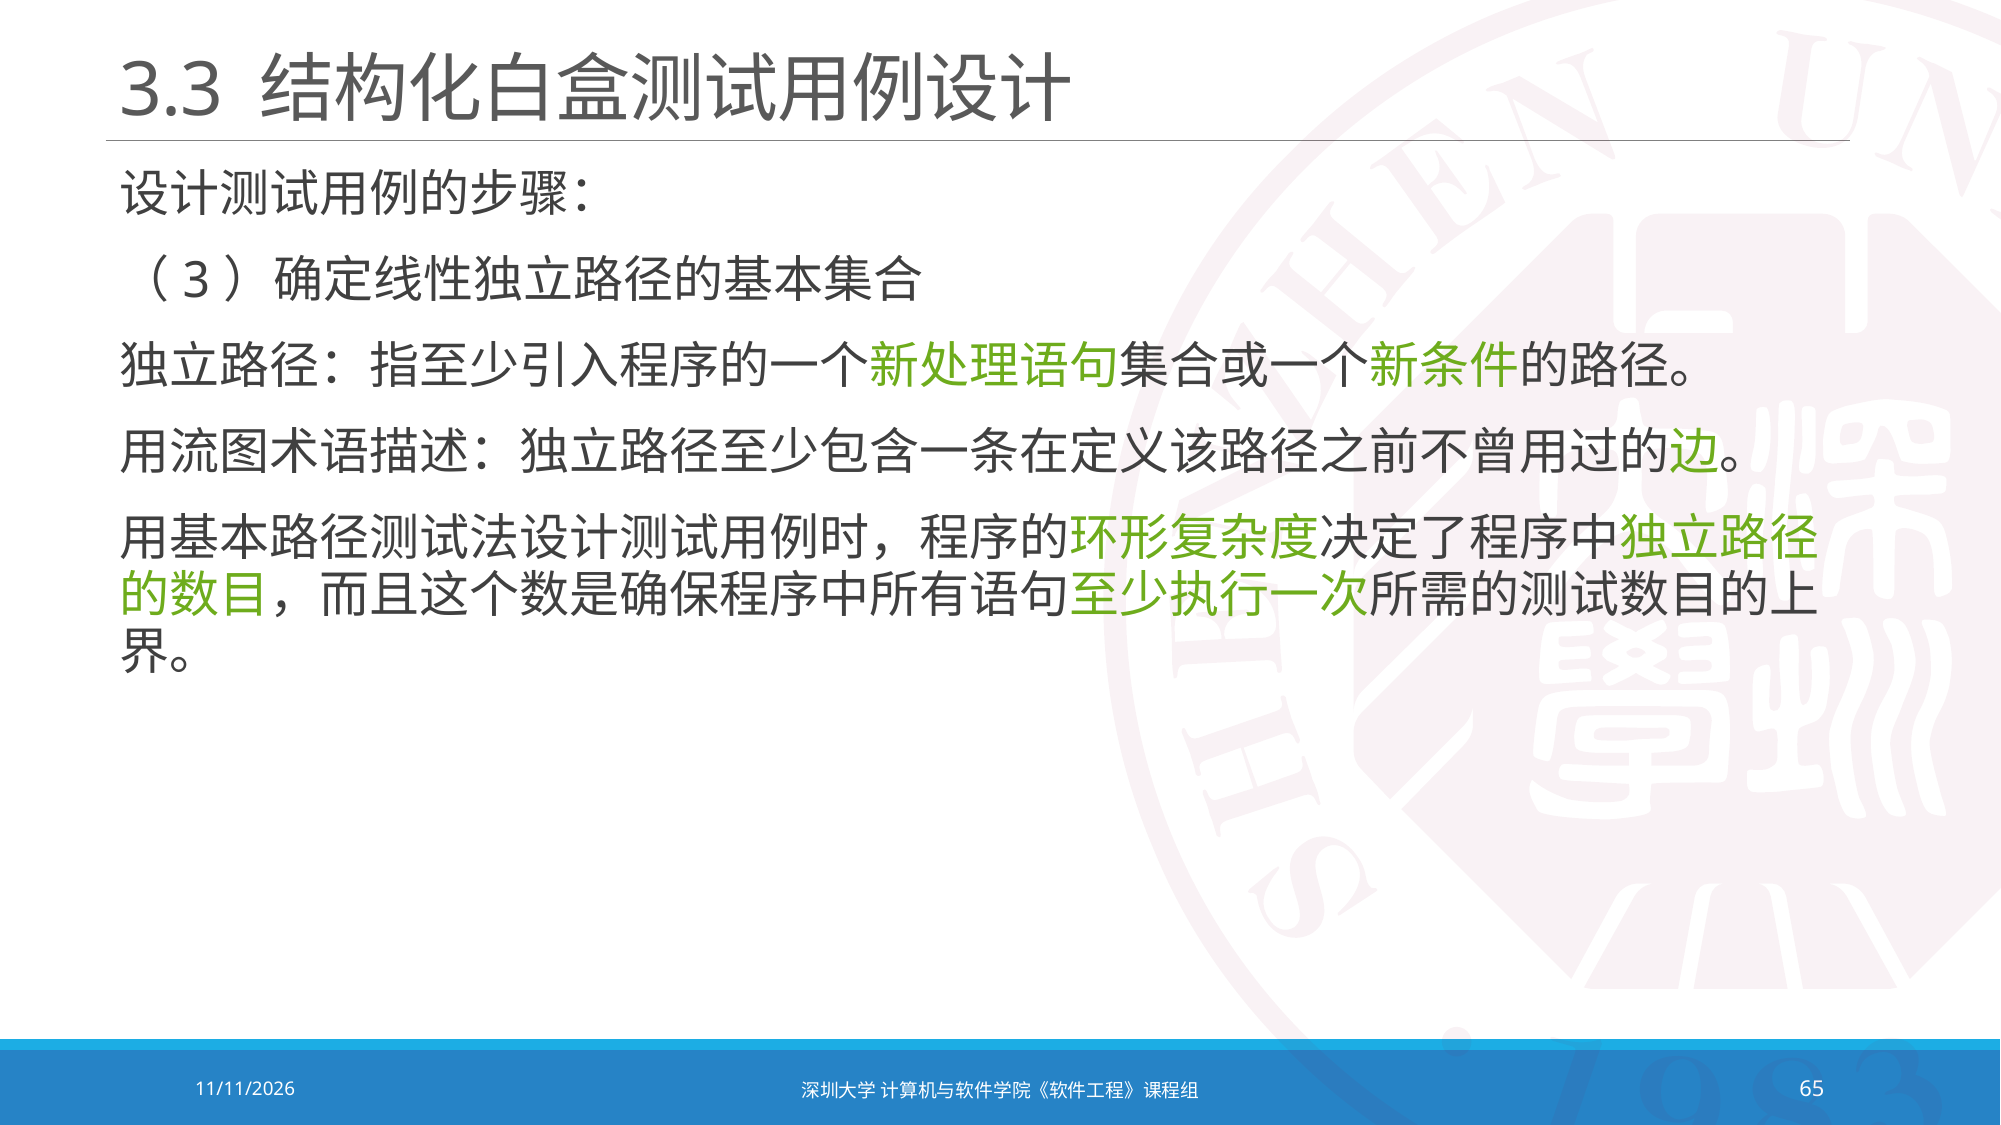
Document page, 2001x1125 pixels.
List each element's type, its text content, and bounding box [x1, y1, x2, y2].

list 设计测试用例的步骤： （3）确定线性独立路径的基本集合 独立路径：指至少引入程序的一个新处理语句集合或一个新条件的路径。 用流图术语描述：独立路径至少包含一条在定义该路径之前不曾用过的边。 用基本路径测试法设计测试用例时，程序的环形复杂度决定了程序中独立路径的数目，而且这个数是确保程序中所有语句至少执行一次所需的测试数目的上界。 [104, 158, 1856, 1008]
footer 深圳大学 计算机与软件学院《软件工程》课程组 [604, 1059, 1396, 1120]
title 3.3 结构化白盒测试用例设计 [104, 0, 1856, 139]
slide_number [180, 1059, 586, 1120]
slide_number 65 [1624, 1059, 1840, 1120]
